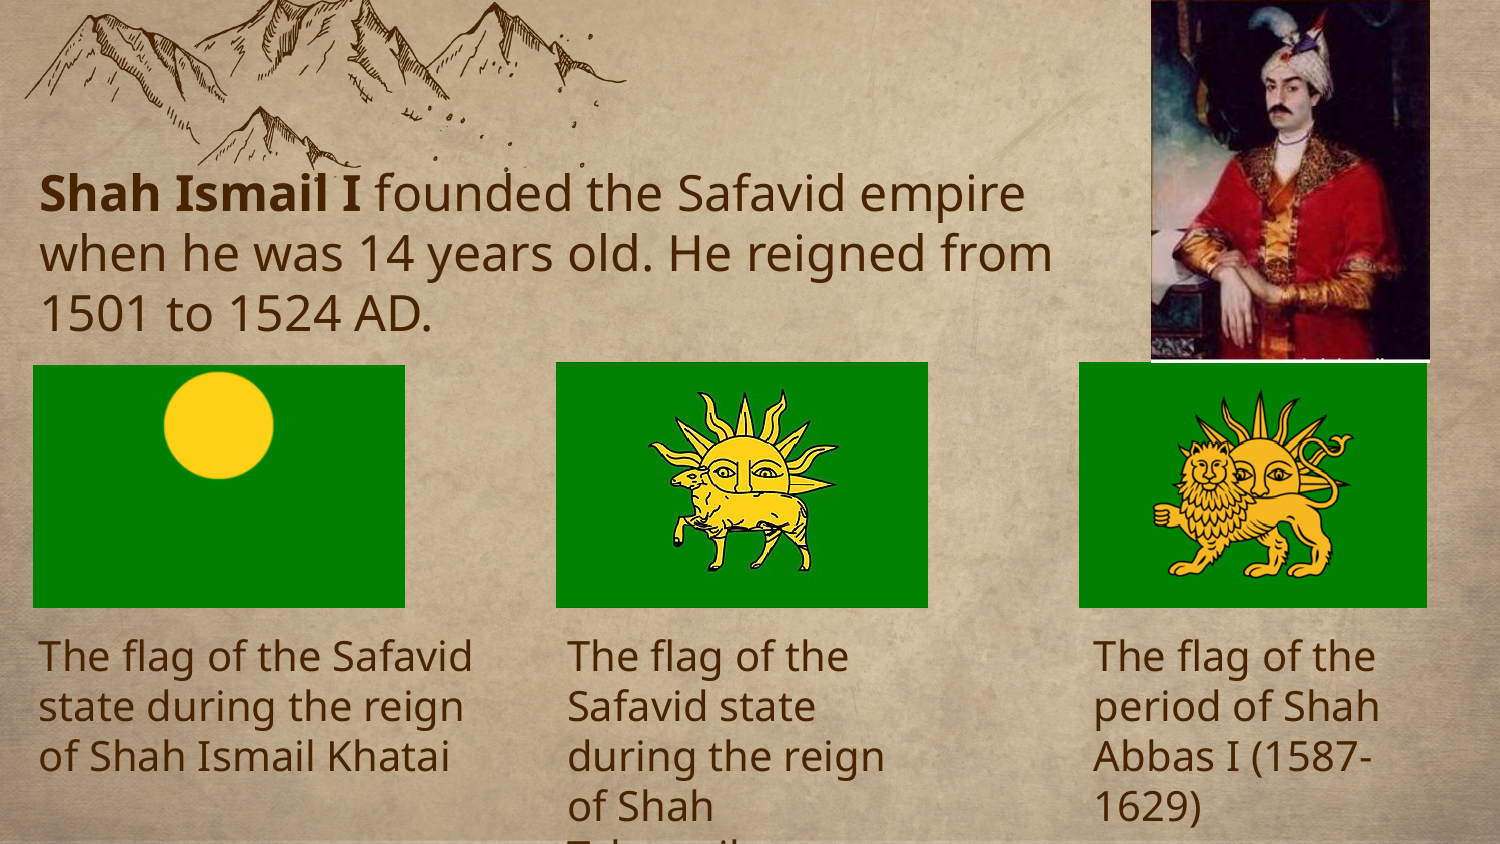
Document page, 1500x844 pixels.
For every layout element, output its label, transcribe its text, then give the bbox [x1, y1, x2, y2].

picture [0, 0, 1500, 844]
text_box The flag of the Safavid state during the reign of Shah Ismail Khatai [24, 622, 494, 788]
text_box The flag of the Safavid state during the reign of Shah Tahmasib [552, 622, 928, 844]
text_box The flag of the period of Shah Abbas I (1587-1629) [1079, 622, 1455, 838]
title Shah Ismail I founded the Safavid empire when he was 14 years old. He reigned from 1501 to 1524 AD. [24, 177, 1108, 326]
